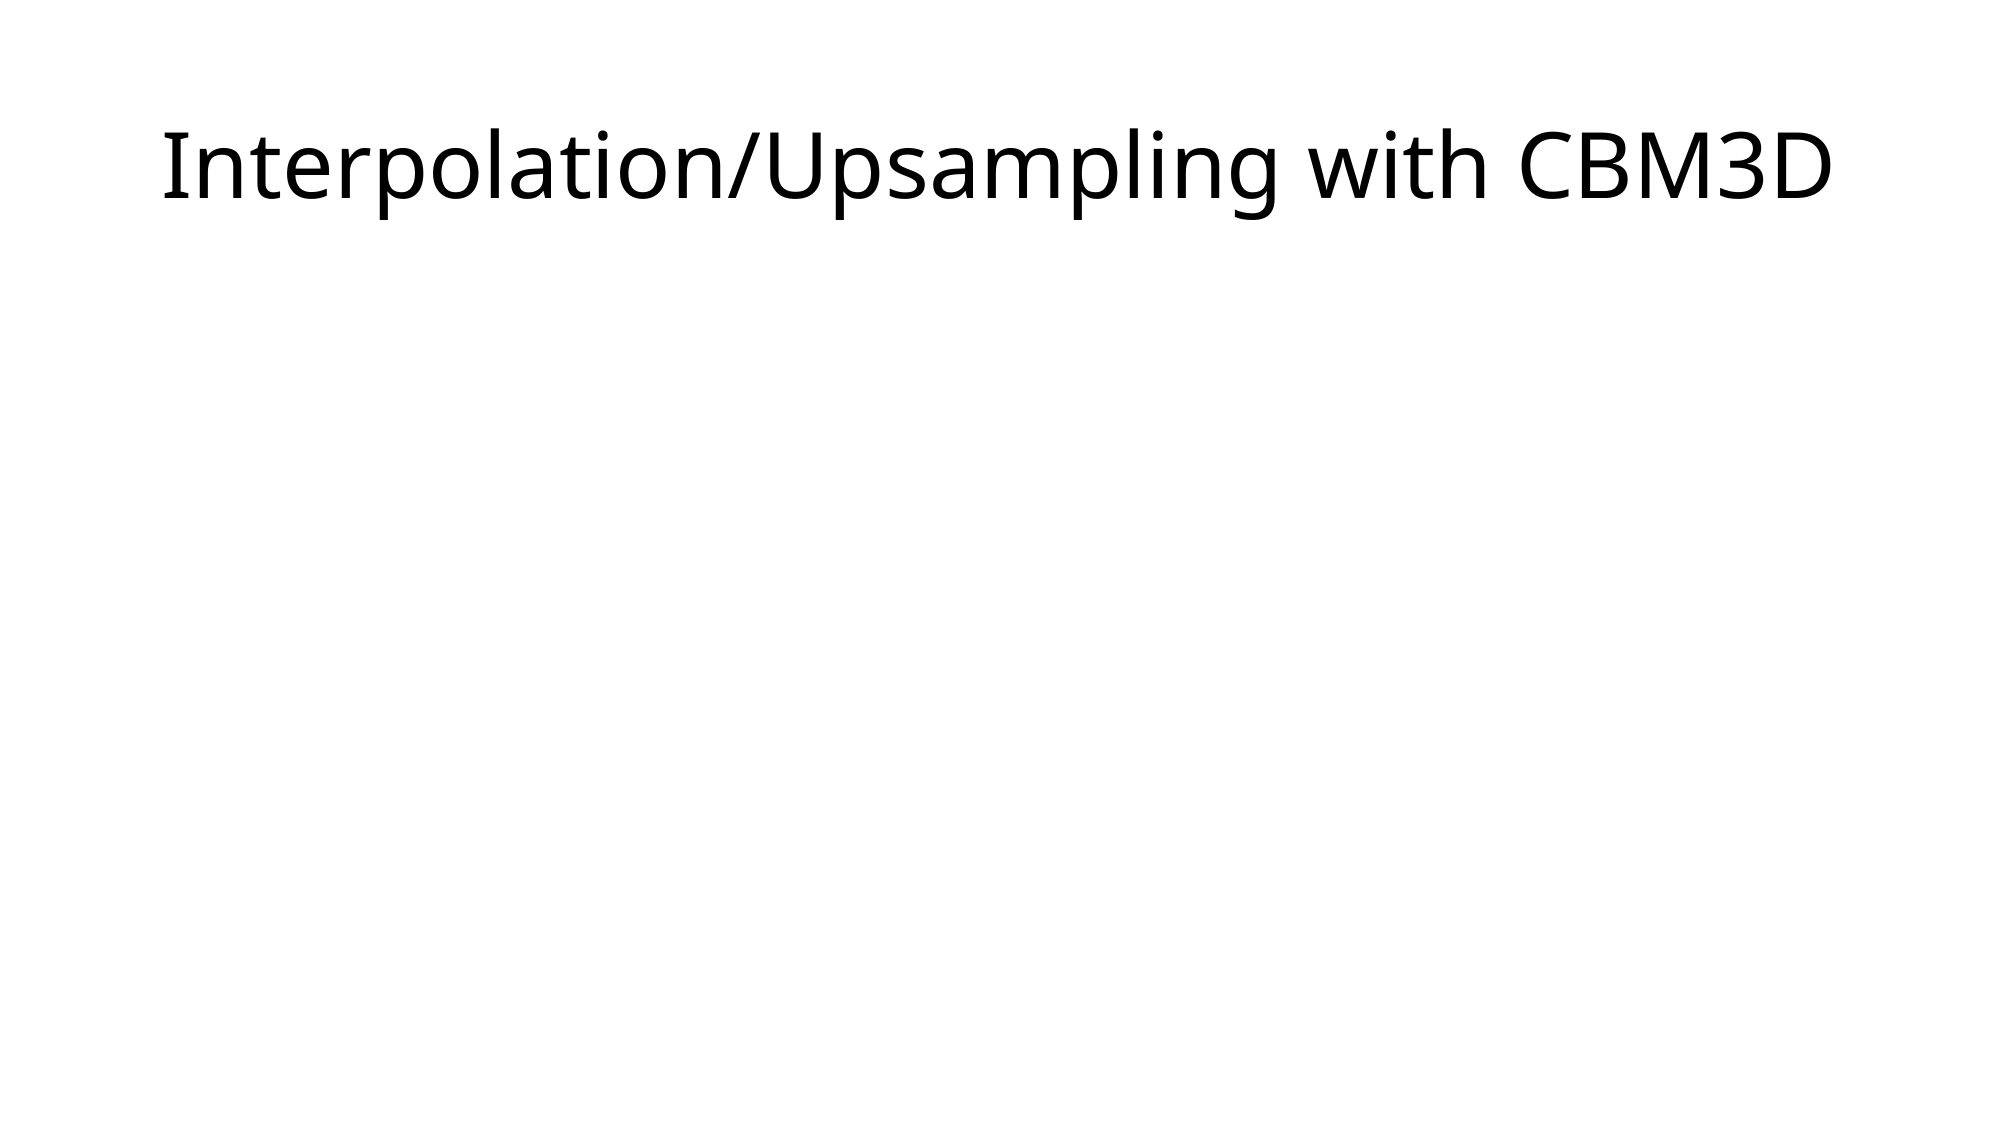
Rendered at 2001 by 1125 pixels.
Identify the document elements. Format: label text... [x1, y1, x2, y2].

title Interpolation/Upsampling with CBM3D [137, 59, 1863, 278]
